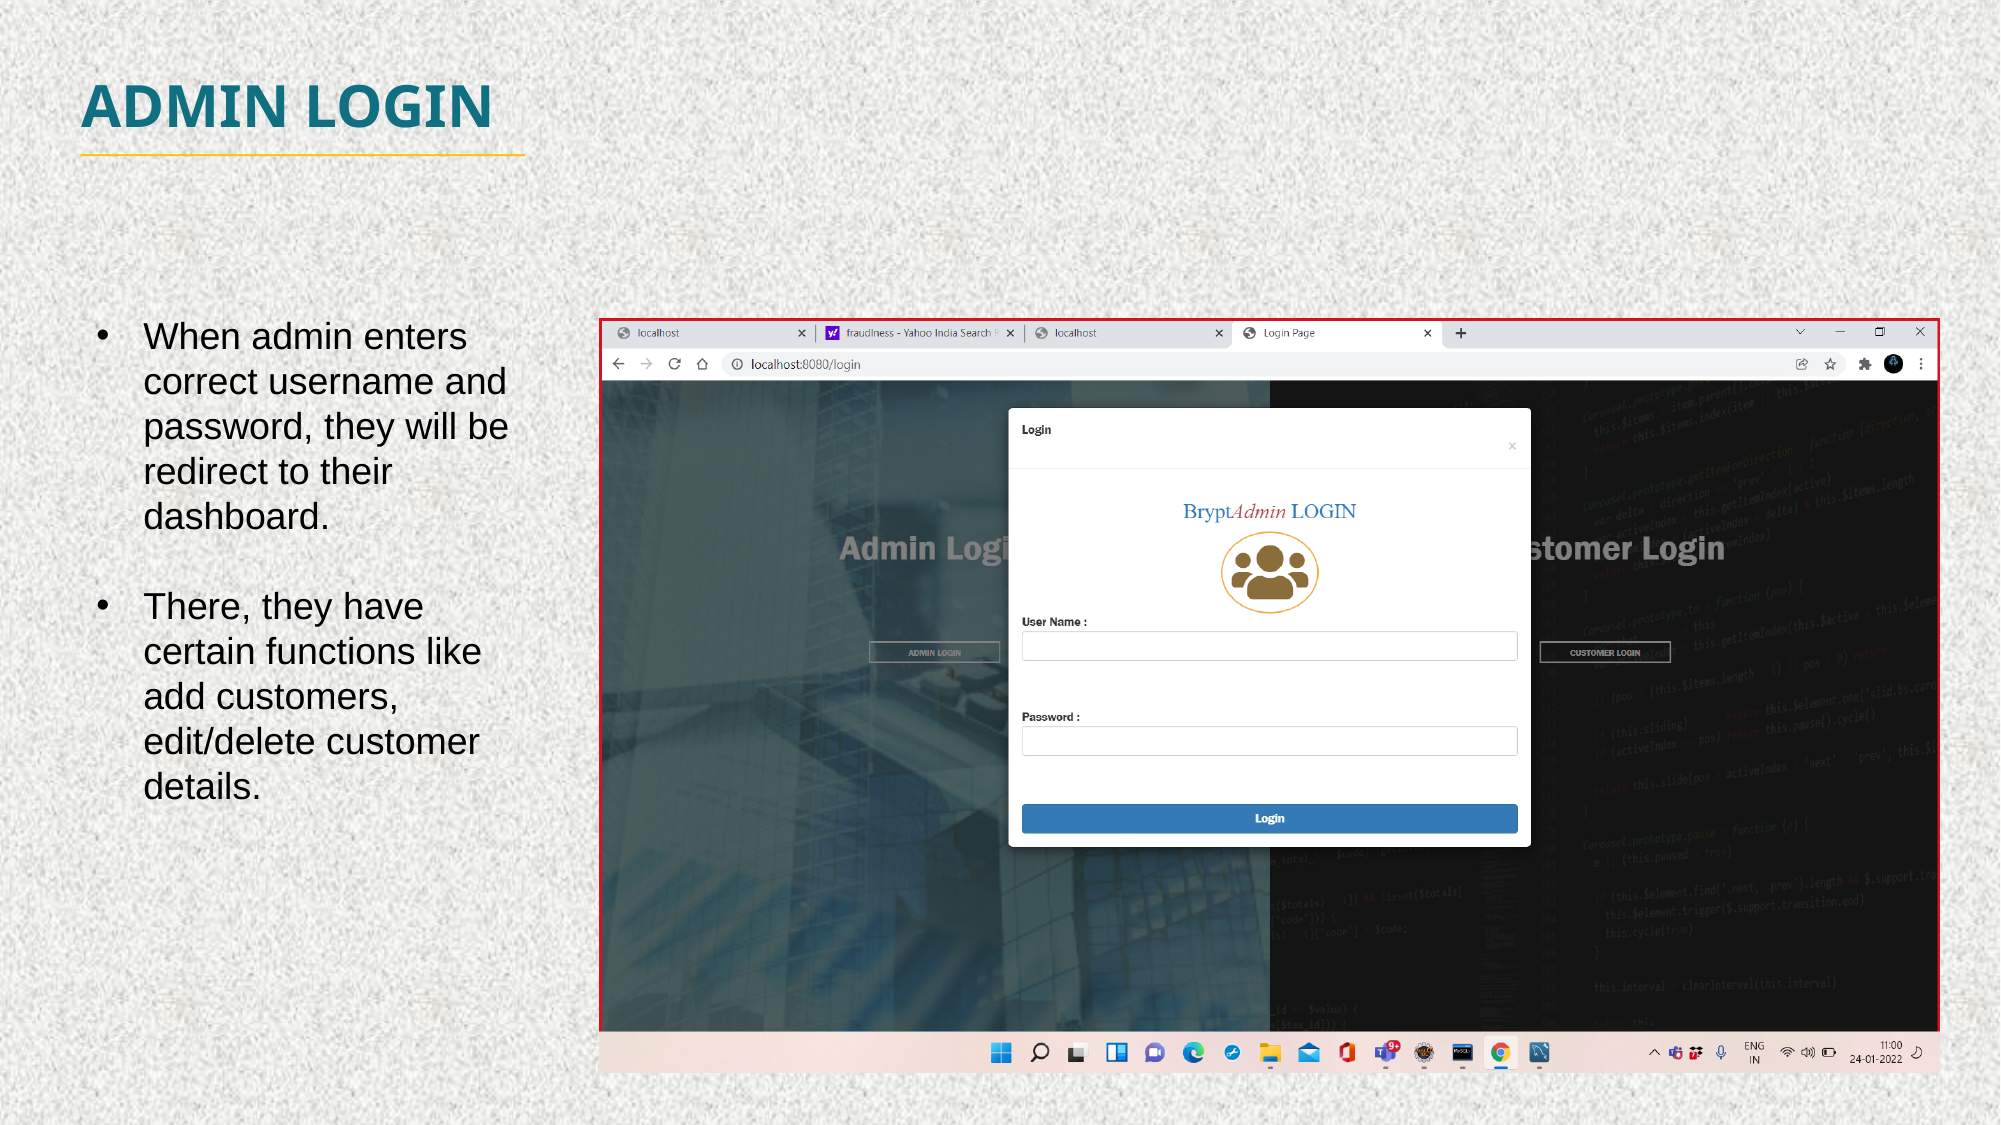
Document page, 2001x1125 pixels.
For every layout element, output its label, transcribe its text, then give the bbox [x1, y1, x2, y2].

text_box ________________ [66, 92, 845, 168]
title ADMIN LOGIN [66, 0, 1792, 218]
picture [0, 0, 2001, 1125]
text_box When admin enters correct username and password, they will be redirect to their dashboard. There, they have certain functions like add customers, edit/delete customer details. [81, 304, 550, 815]
